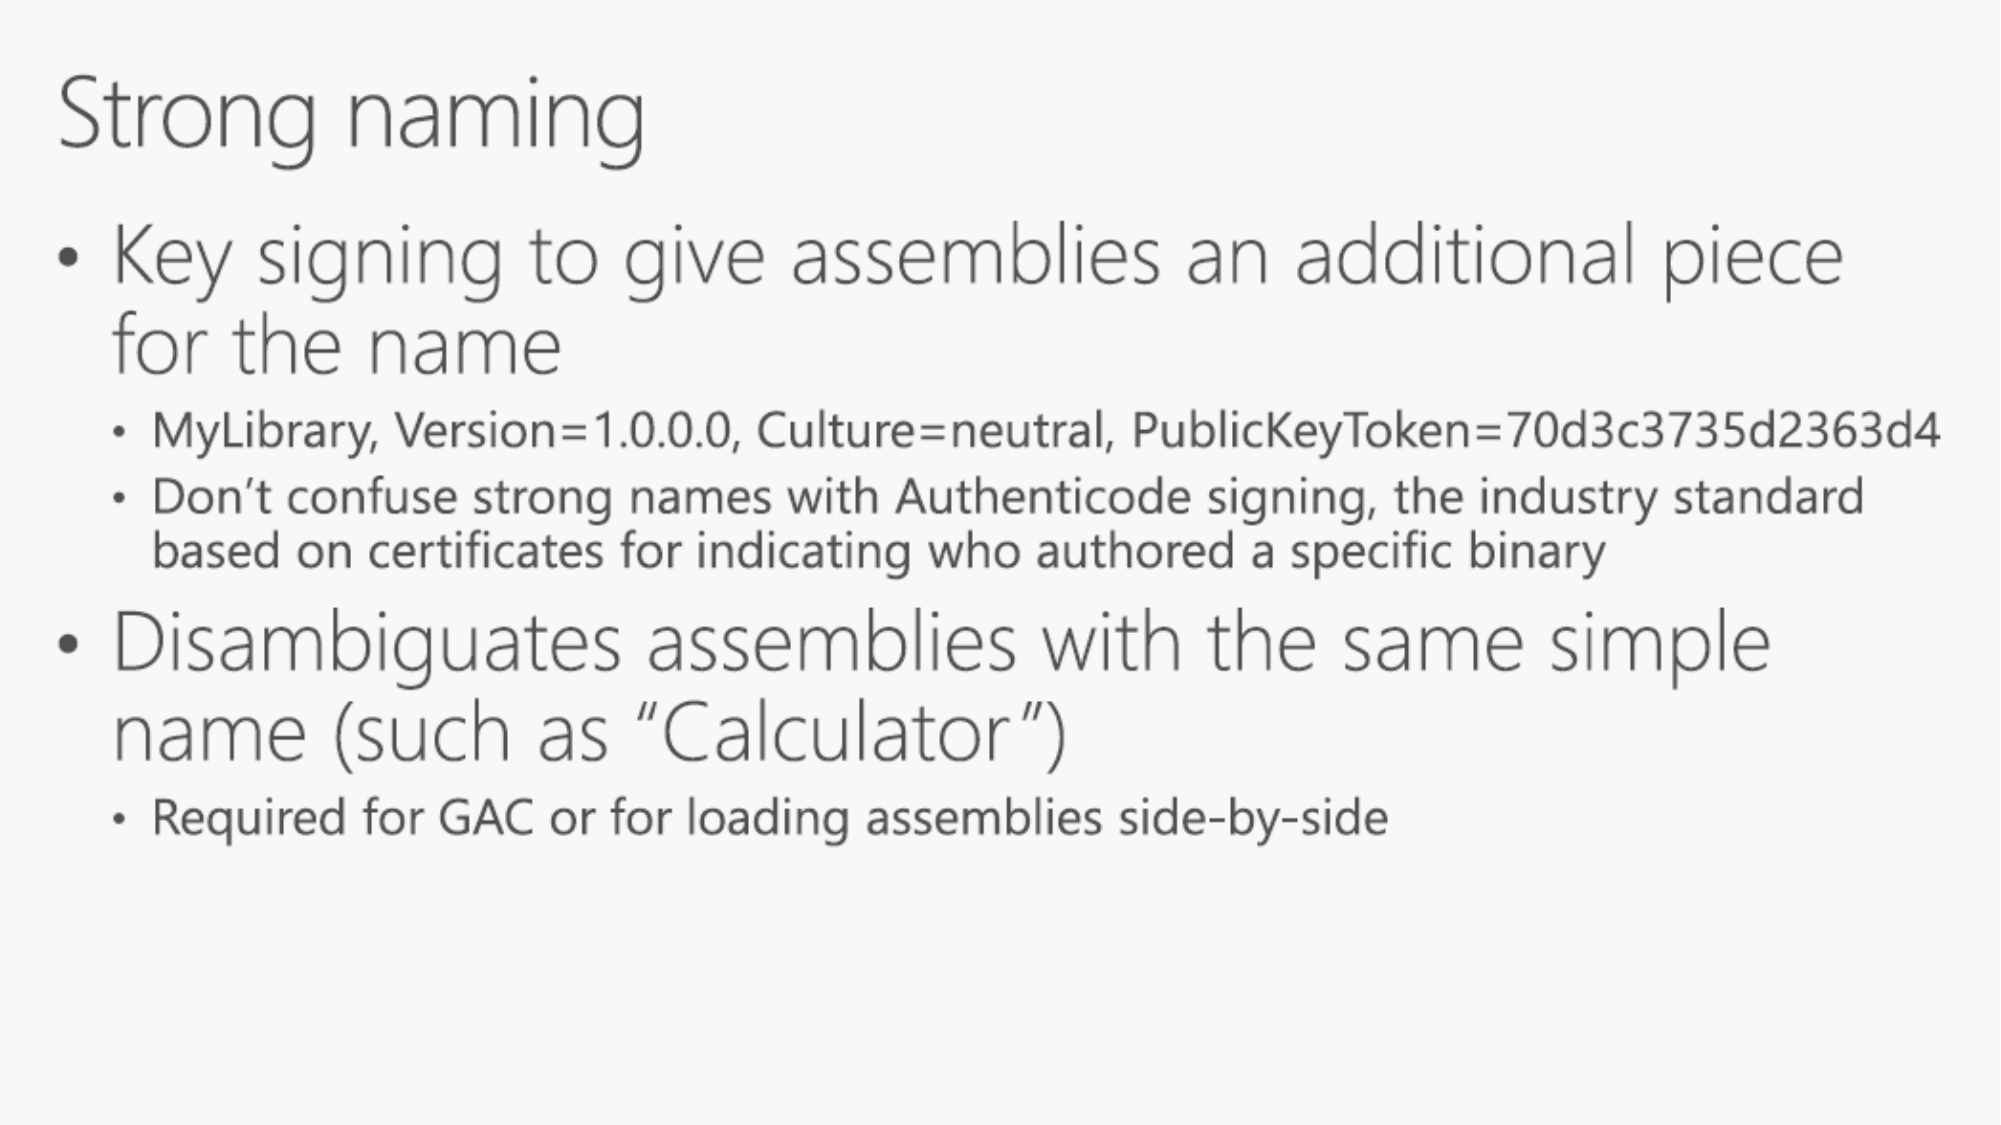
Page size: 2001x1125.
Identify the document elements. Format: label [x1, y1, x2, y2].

picture [43, 47, 1980, 970]
